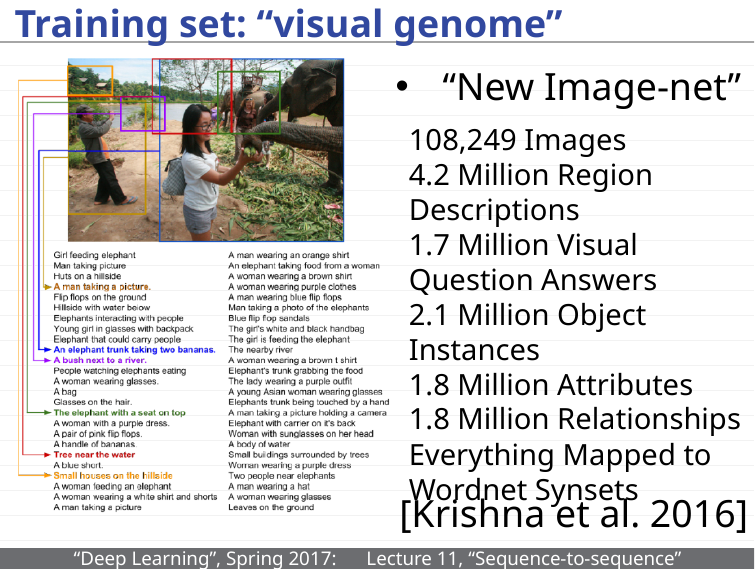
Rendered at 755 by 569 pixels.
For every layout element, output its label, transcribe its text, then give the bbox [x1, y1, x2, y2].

text_box 108,249 Images 4.2 Million Region Descriptions 1.7 Million Visual Question Answers 2.1 Million Object Instances 1.8 Million Attributes 1.8 Million Relationships Everything Mapped to Wordnet Synsets [402, 113, 755, 514]
text_box “New Image-net” [400, 55, 755, 113]
text_box [Krishna et al. 2016] [384, 514, 755, 543]
picture [14, 55, 398, 514]
title Training set: “visual genome” [14, 0, 755, 38]
